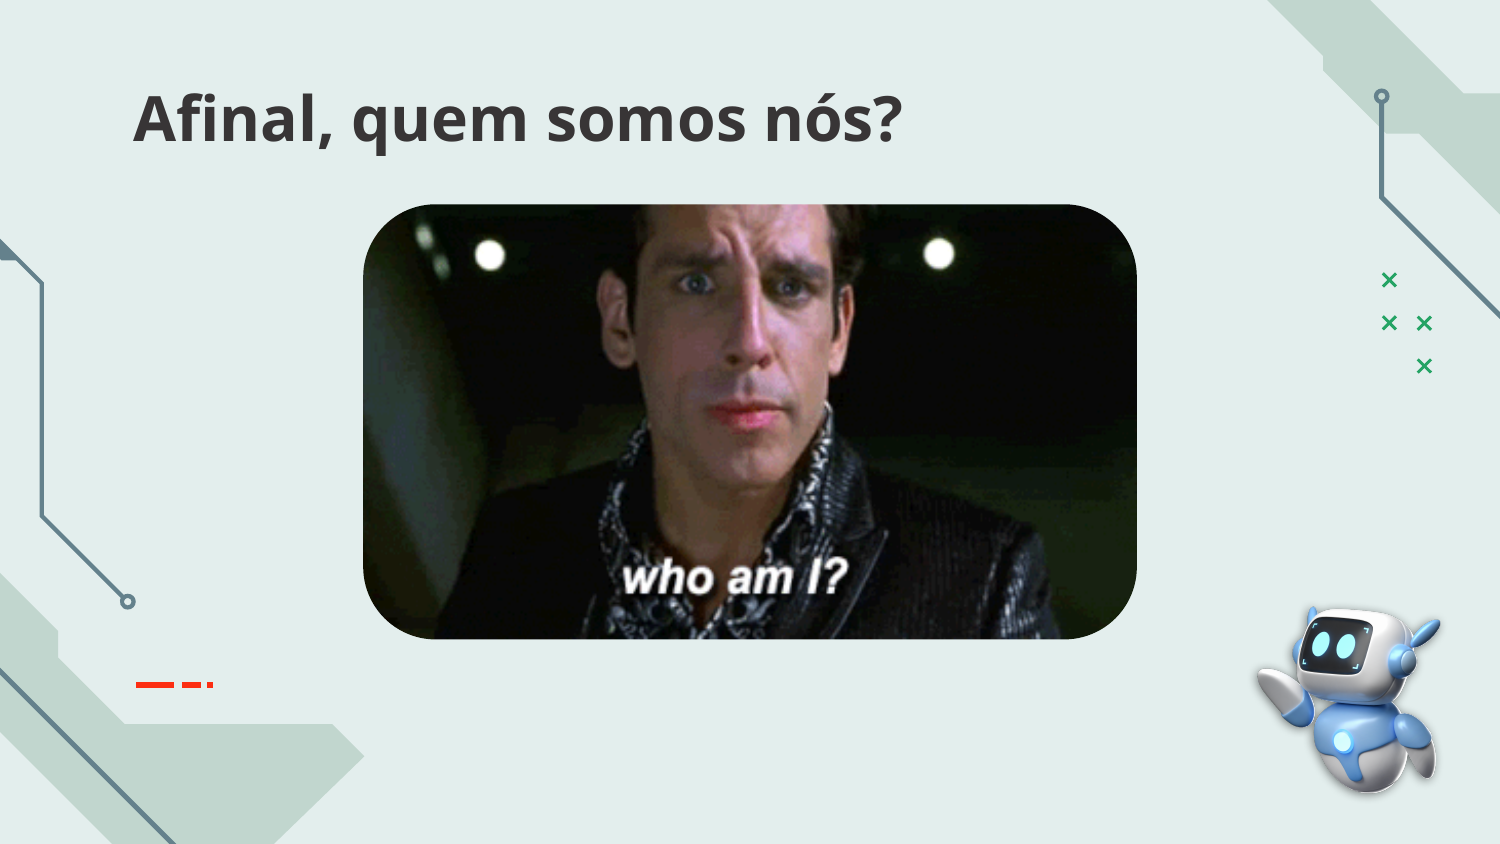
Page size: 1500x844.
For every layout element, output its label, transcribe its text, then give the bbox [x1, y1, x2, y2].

title Afinal, quem somos nós? [118, 63, 1382, 161]
picture [1231, 582, 1466, 817]
picture [362, 204, 1138, 640]
